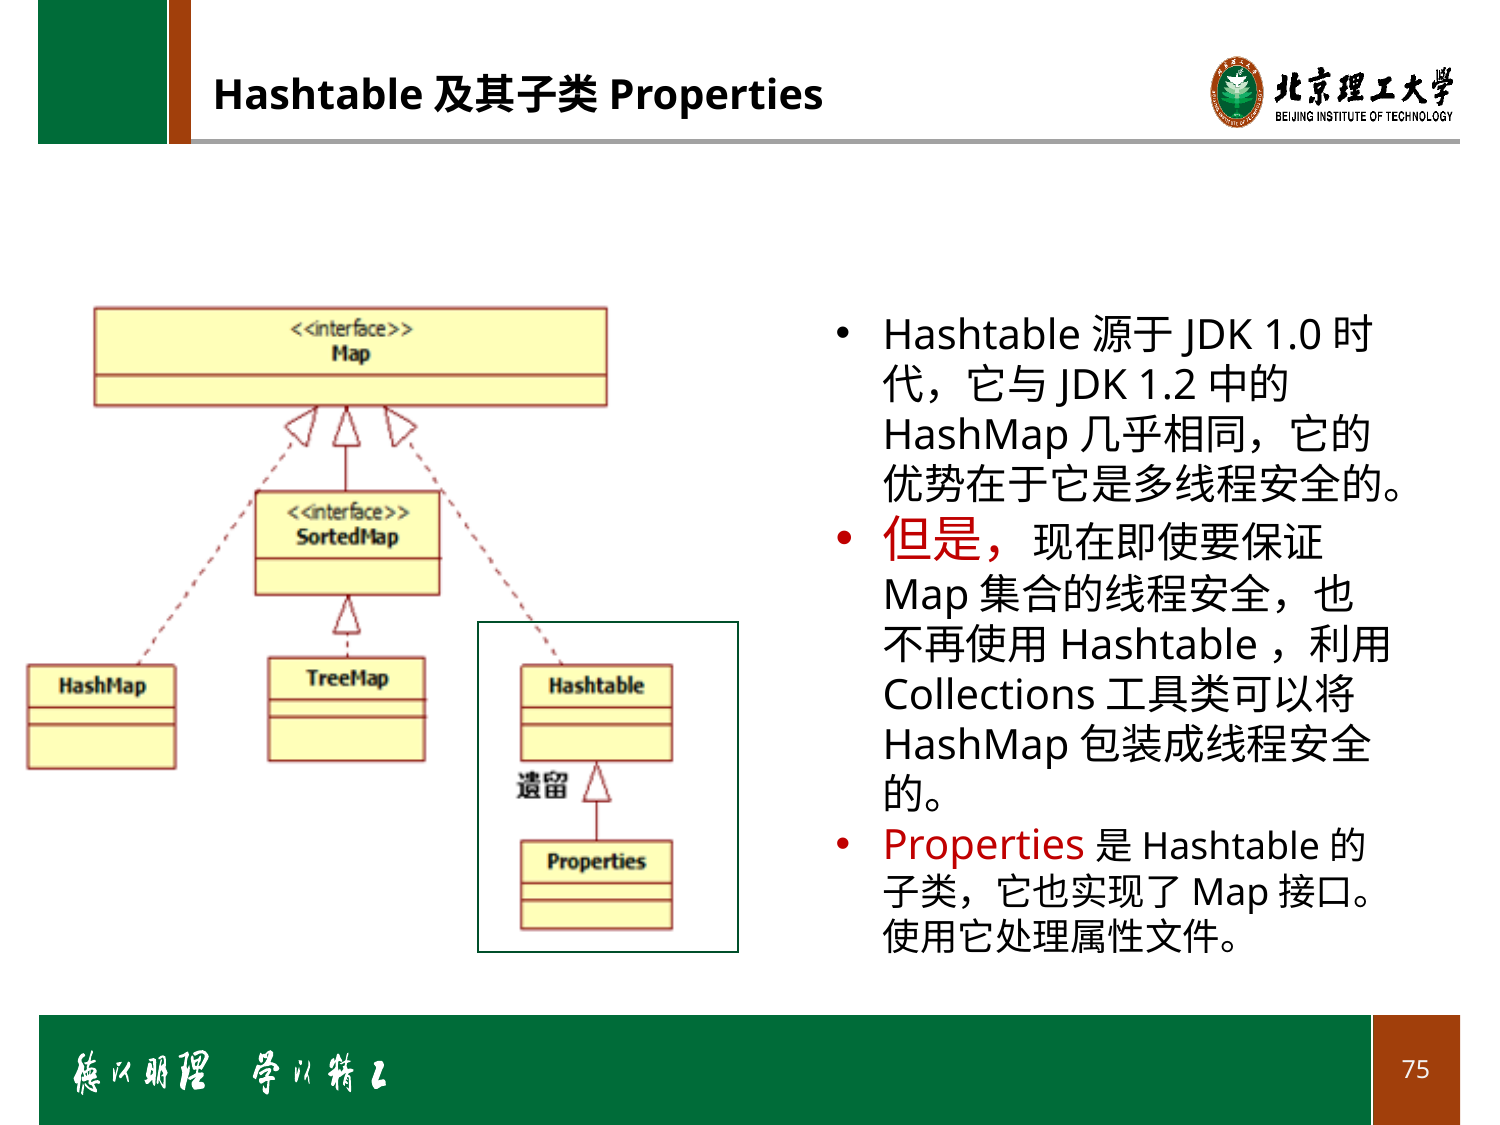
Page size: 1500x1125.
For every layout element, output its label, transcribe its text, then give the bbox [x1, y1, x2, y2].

text_box [477, 621, 739, 953]
title Hashtable及其子类Properties [197, 65, 1262, 126]
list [0, 290, 692, 942]
picture [1210, 56, 1453, 128]
text_box Hashtable源于JDK 1.0时代，它与JDK 1.2中的HashMap几乎相同，它的优势在于它是多线程安全的。 但是，现在即使要保证Map集合的线程安全，也不再使用Hashtable，利用Collections工具类可以将HashMap包装成线程安全的。 Properties是Hashtable的子类，它也实现了Map接口。使用它处理属性文件。 [820, 300, 1410, 1016]
